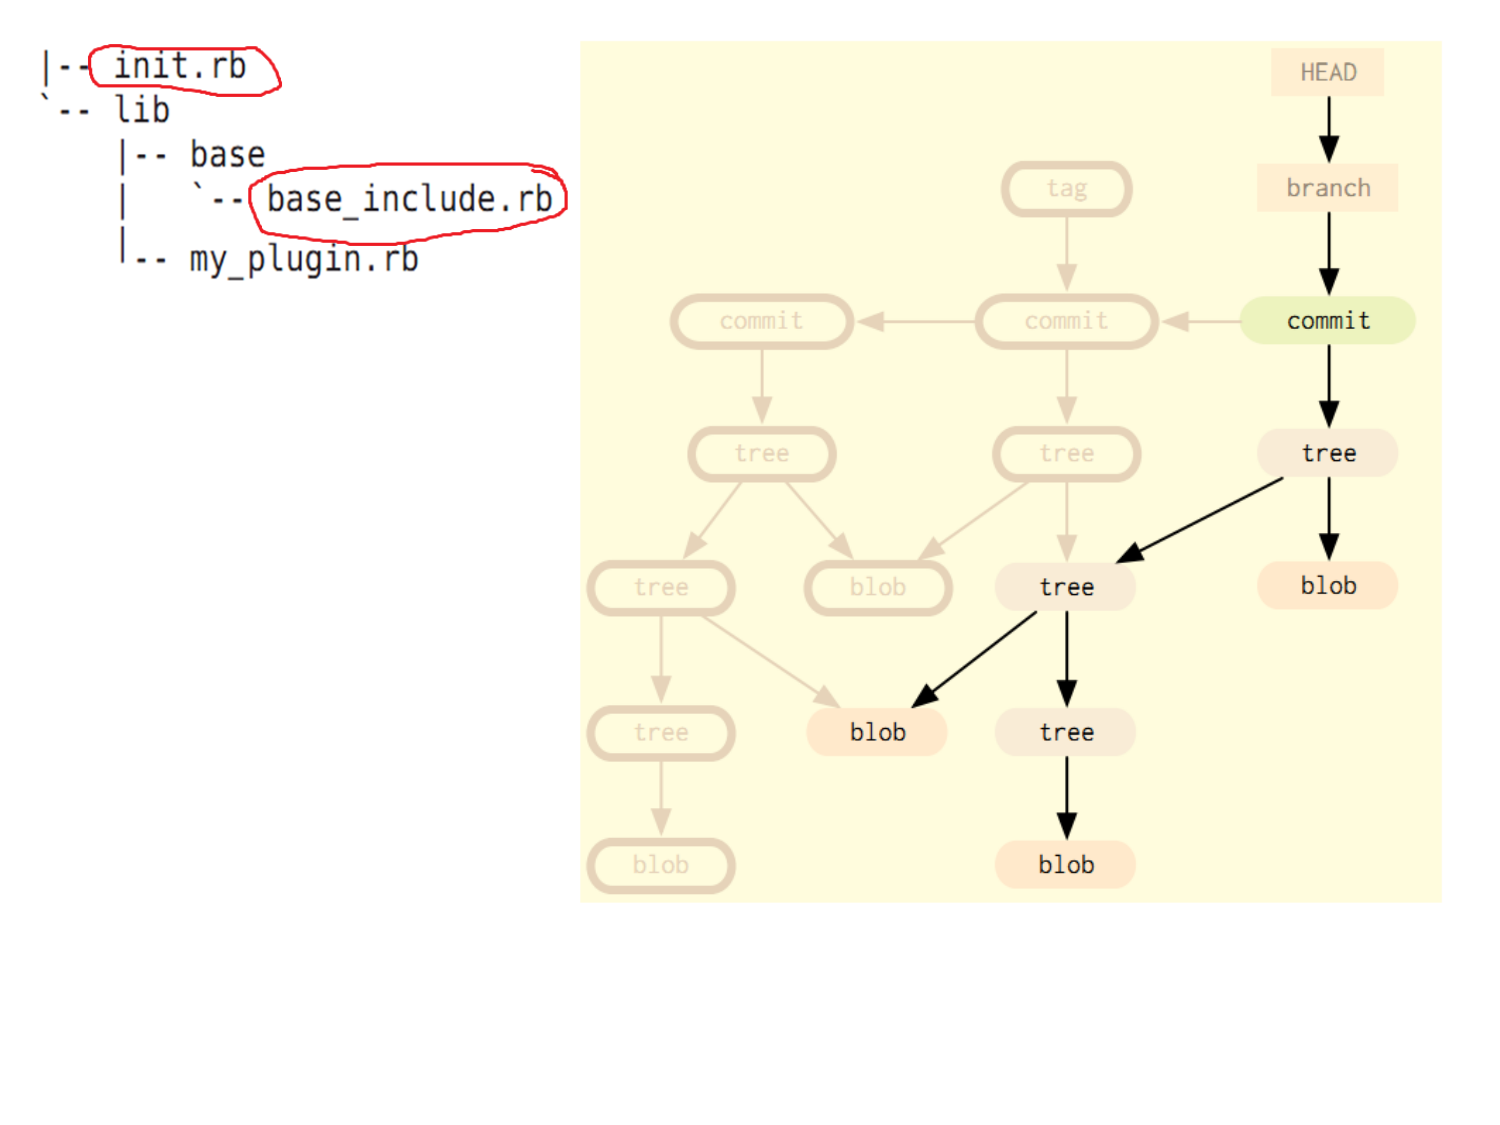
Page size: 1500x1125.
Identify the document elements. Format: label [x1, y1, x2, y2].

picture [29, 30, 1459, 918]
